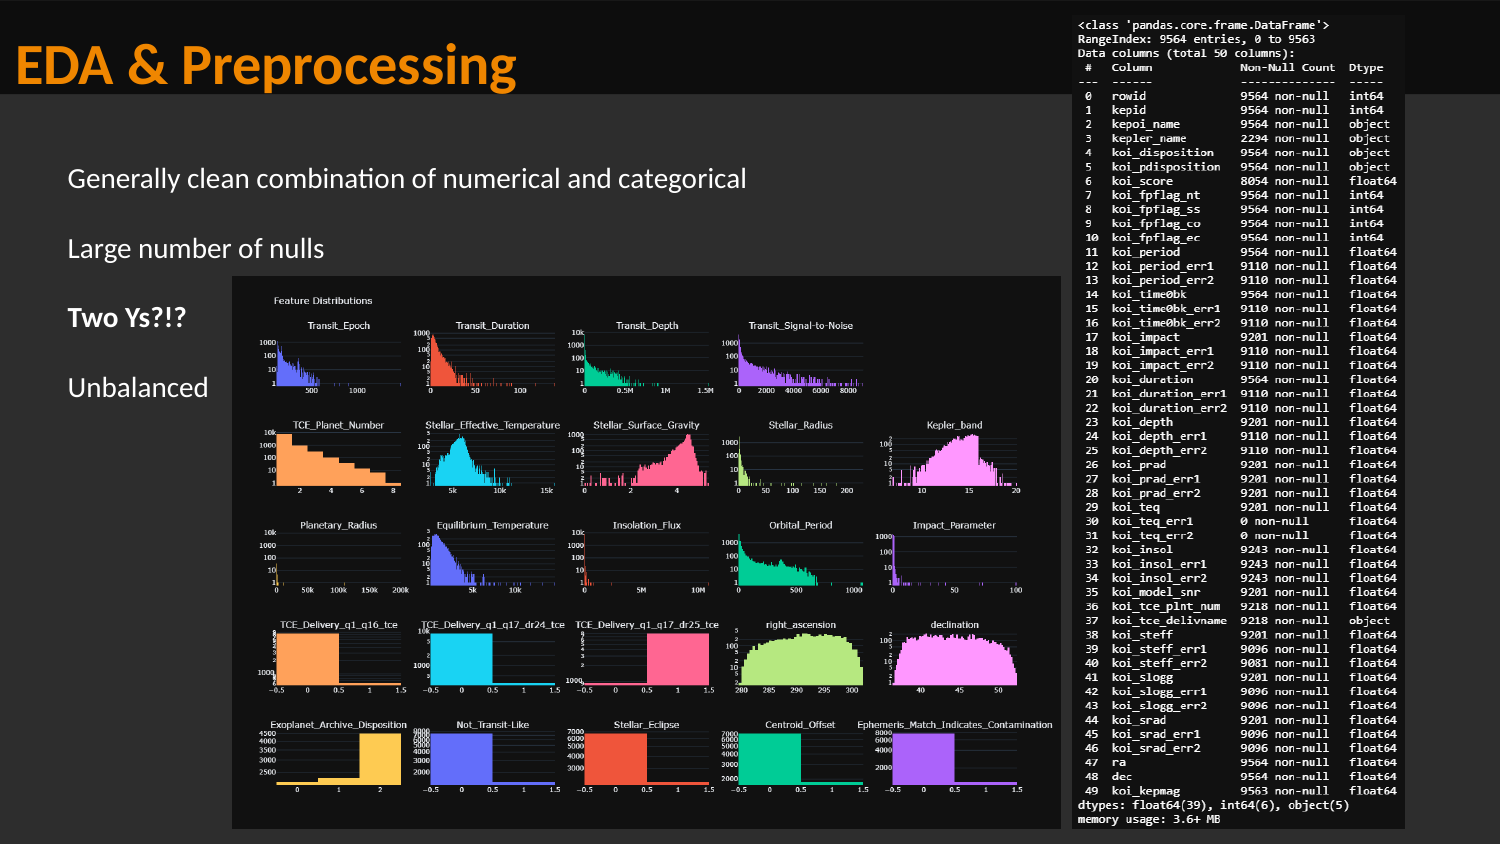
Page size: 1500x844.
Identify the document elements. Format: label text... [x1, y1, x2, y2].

picture [231, 276, 1061, 829]
text_box EDA & Preprocessing [0, 0, 1500, 95]
text_box Generally clean combination of numerical and categorical Large number of nulls Two Ys?!? Unbalanced [29, 143, 794, 480]
picture [1072, 14, 1405, 829]
